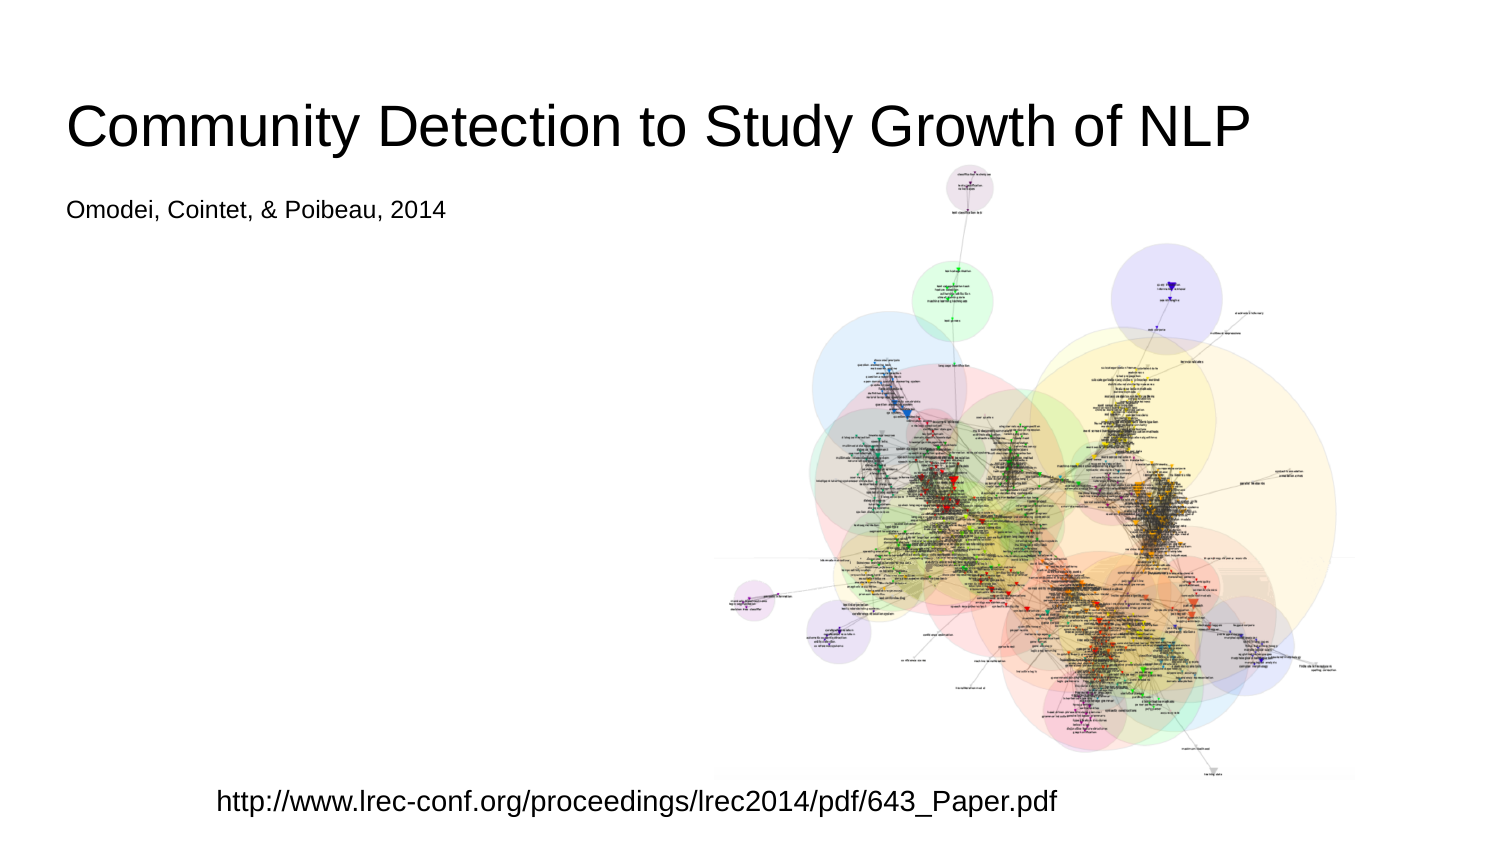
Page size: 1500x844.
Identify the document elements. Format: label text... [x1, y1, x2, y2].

picture [714, 152, 1356, 781]
text_box http://www.lrec-conf.org/proceedings/lrec2014/pdf/643_Paper.pdf [201, 767, 1299, 819]
title Community Detection to Study Growth of NLP [51, 72, 1449, 167]
text_box Omodei, Cointet, & Poibeau, 2014 [51, 178, 518, 273]
